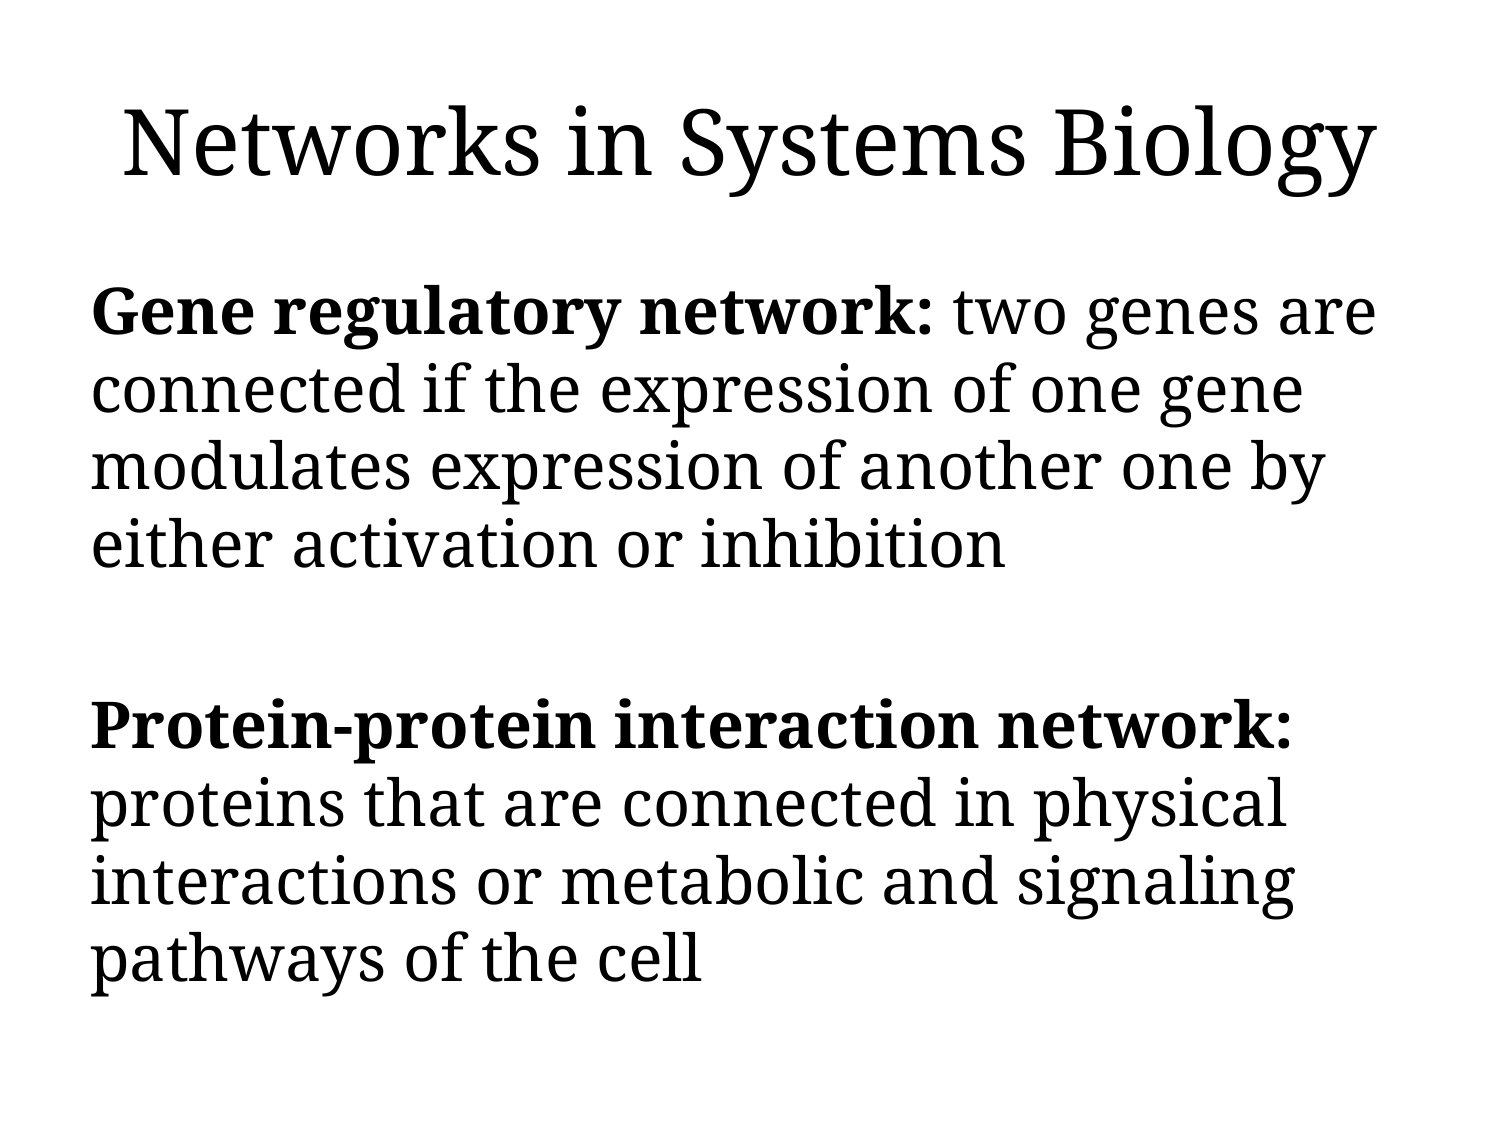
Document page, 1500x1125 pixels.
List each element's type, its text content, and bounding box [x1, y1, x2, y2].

title Networks in Systems Biology [75, 45, 1425, 233]
list Gene regulatory network: two genes are connected if the expression of one gene modulates expression of another one by either activation or inhibition Protein-protein interaction network: proteins that are connected in physical interactions or metabolic and signaling pathways of the cell [75, 262, 1469, 1005]
